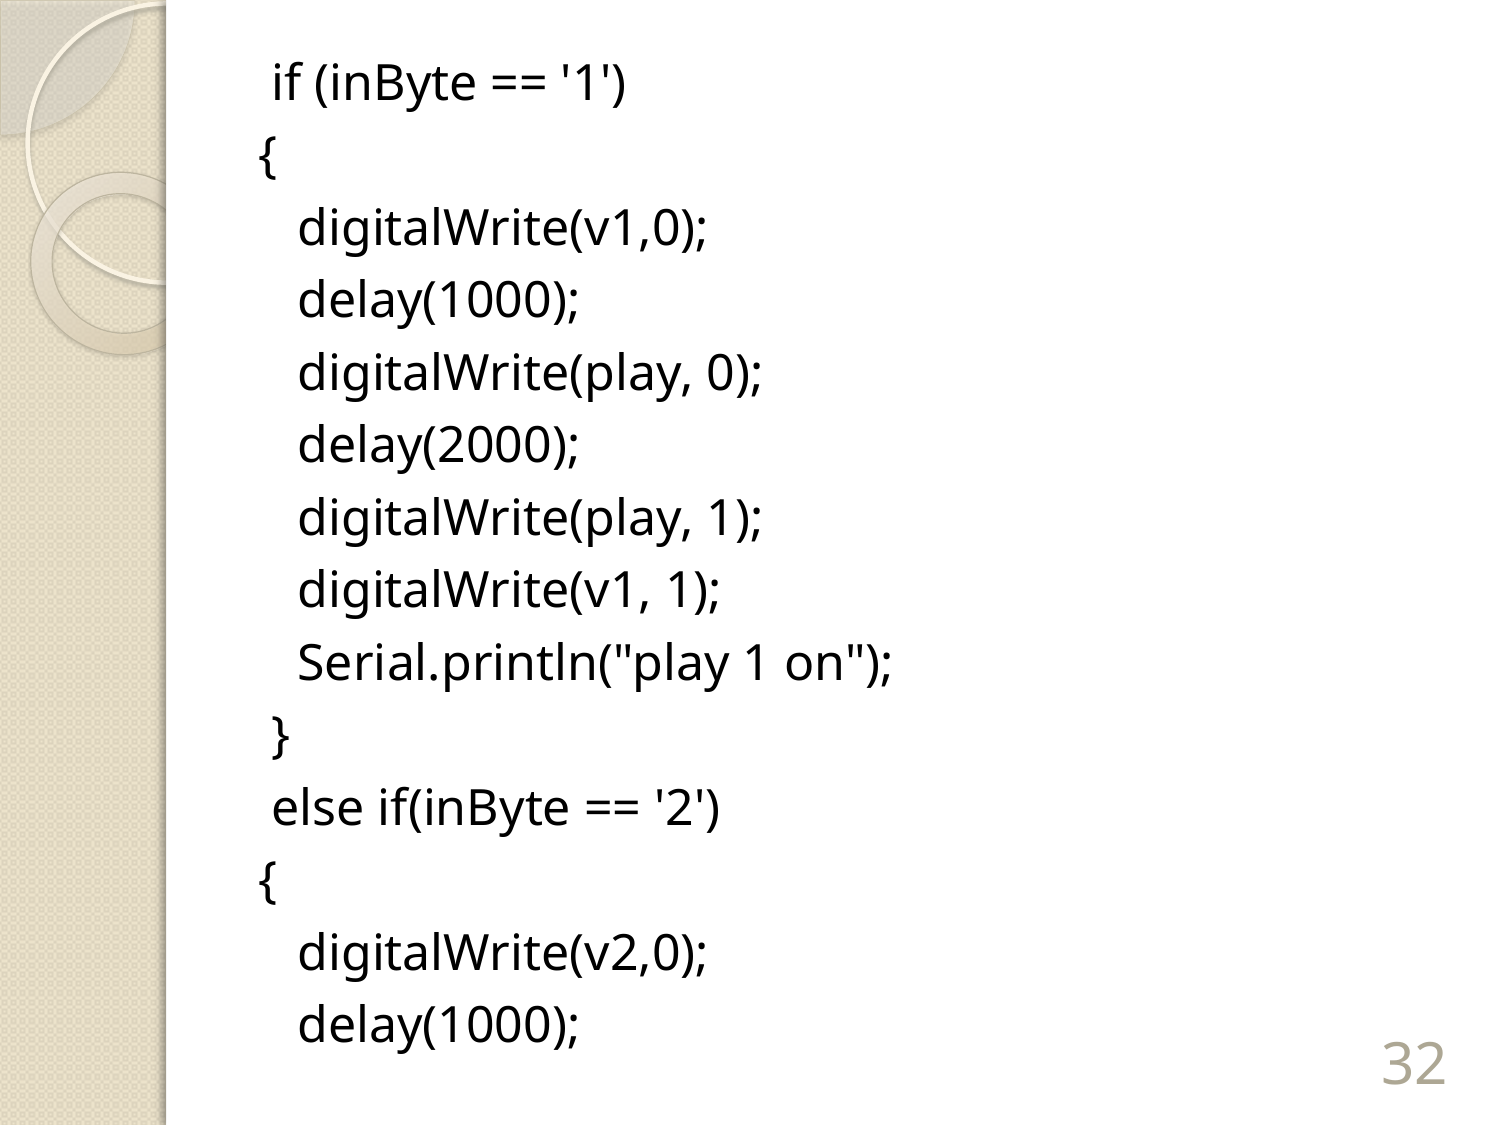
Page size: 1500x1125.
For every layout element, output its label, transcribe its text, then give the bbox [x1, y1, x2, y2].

slide_number 32 [1340, 1034, 1488, 1113]
list if (inByte == '1') { digitalWrite(v1,0); delay(1000); digitalWrite(play, 0); delay(2000); digitalWrite(play, 1); digitalWrite(v1, 1); Serial.println("play 1 on"); } else if(inByte == '2') { digitalWrite(v2,0); delay(1000); [230, 42, 1461, 1074]
